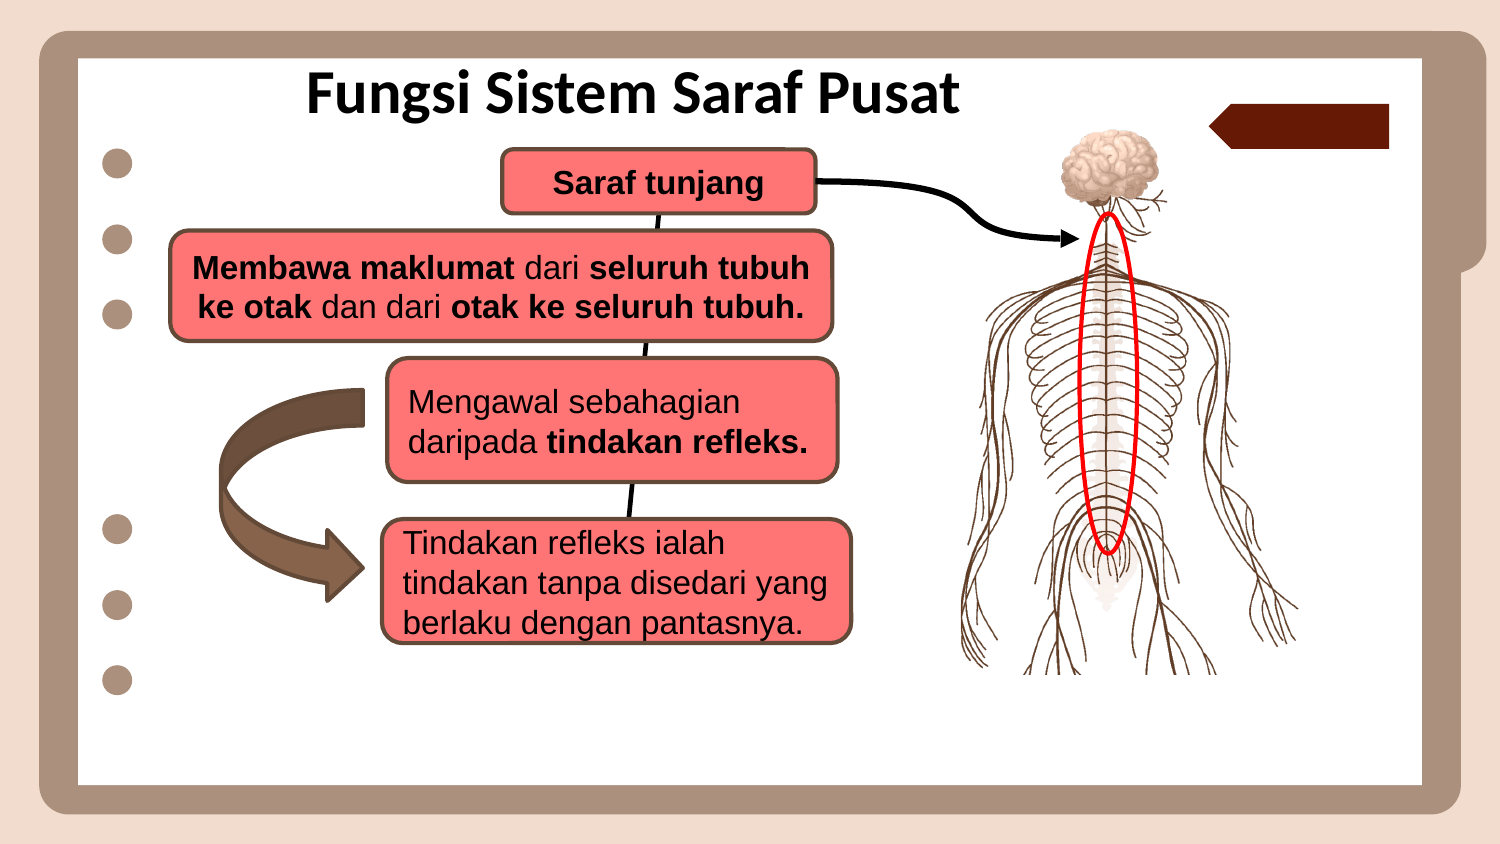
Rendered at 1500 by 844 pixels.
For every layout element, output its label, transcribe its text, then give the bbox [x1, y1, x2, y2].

text_box Tindakan refleks ialah tindakan tanpa disedari yang berlaku dengan pantasnya. [664, 516, 854, 646]
text_box Membawa maklumat dari seluruh tubuh ke otak dan dari otak ke seluruh tubuh. [665, 228, 835, 344]
title Fungsi Sistem Saraf Pusat [291, 36, 1124, 127]
text_box Mengawal sebahagian daripada tindakan refleks. [385, 355, 611, 485]
text_box Membawa maklumat dari seluruh tubuh ke otak dan dari otak ke seluruh tubuh. [168, 228, 611, 344]
text_box [1210, 103, 1390, 149]
text_box Tindakan refleks ialah tindakan tanpa disedari yang berlaku dengan pantasnya. [379, 516, 612, 646]
picture [960, 125, 1312, 675]
text_box Saraf tunjang [500, 147, 818, 216]
text_box [218, 387, 365, 603]
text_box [815, 181, 1080, 240]
text_box Mengawal sebahagian daripada tindakan refleks. [665, 355, 840, 485]
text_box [616, 213, 660, 644]
